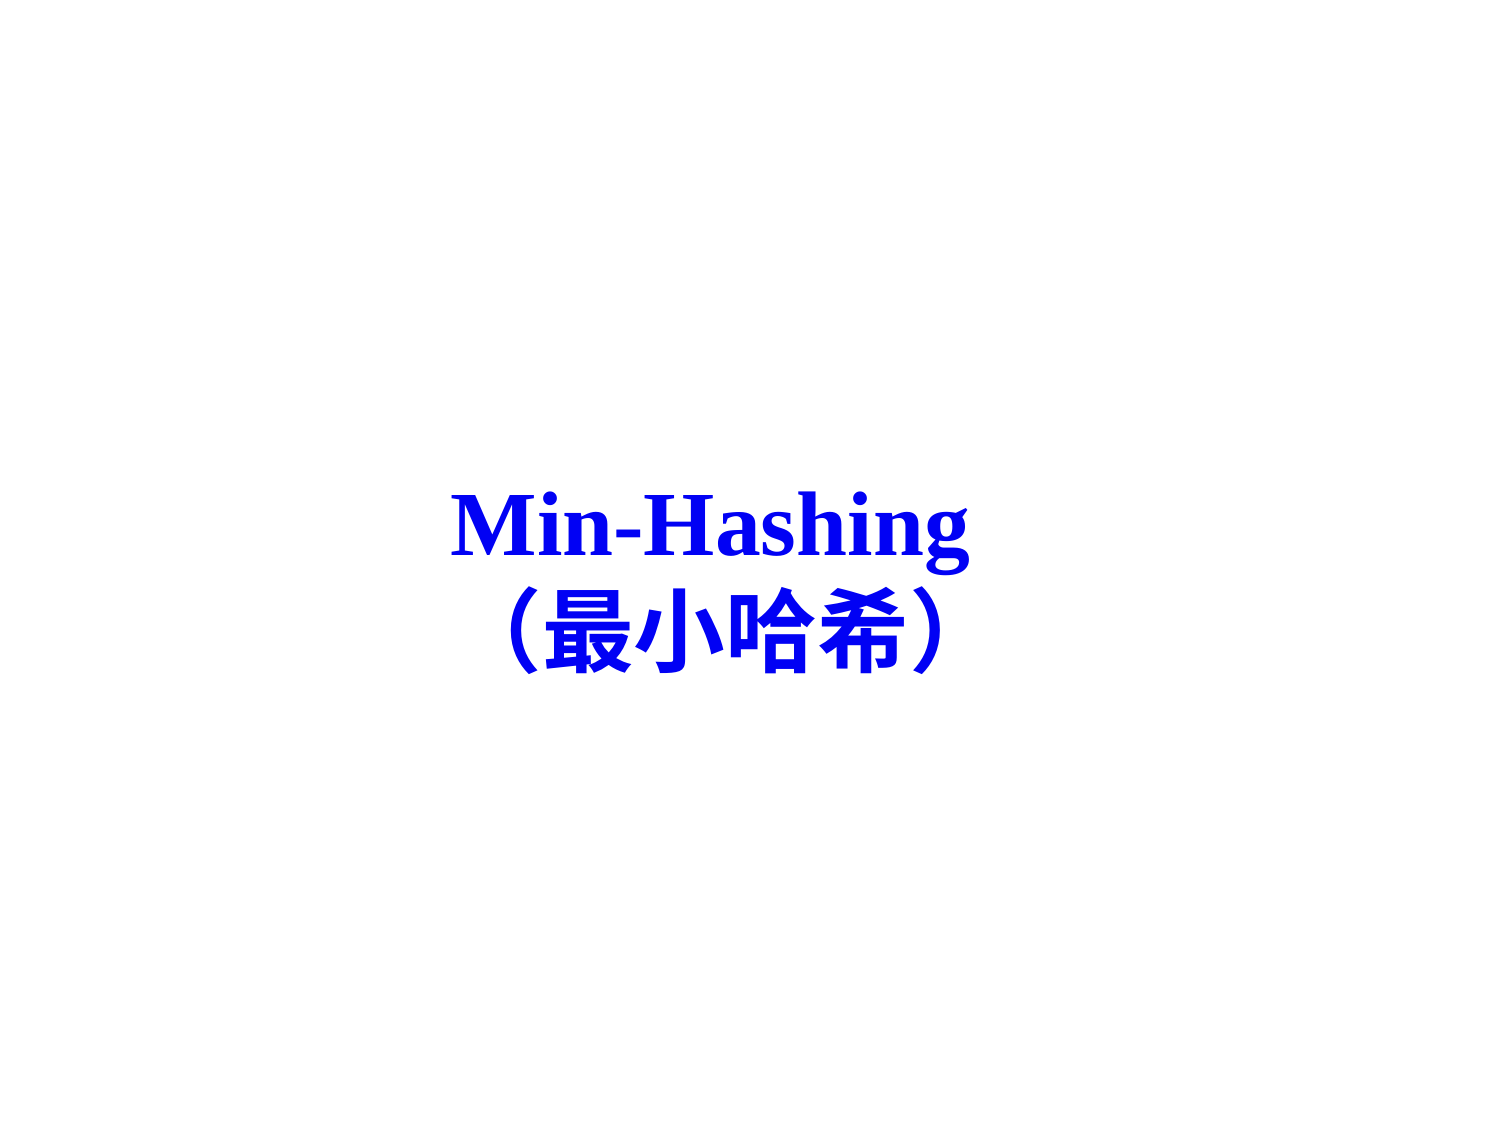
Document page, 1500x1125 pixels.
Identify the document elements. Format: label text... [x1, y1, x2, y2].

text_box Min-Hashing （最小哈希） [435, 456, 1037, 691]
